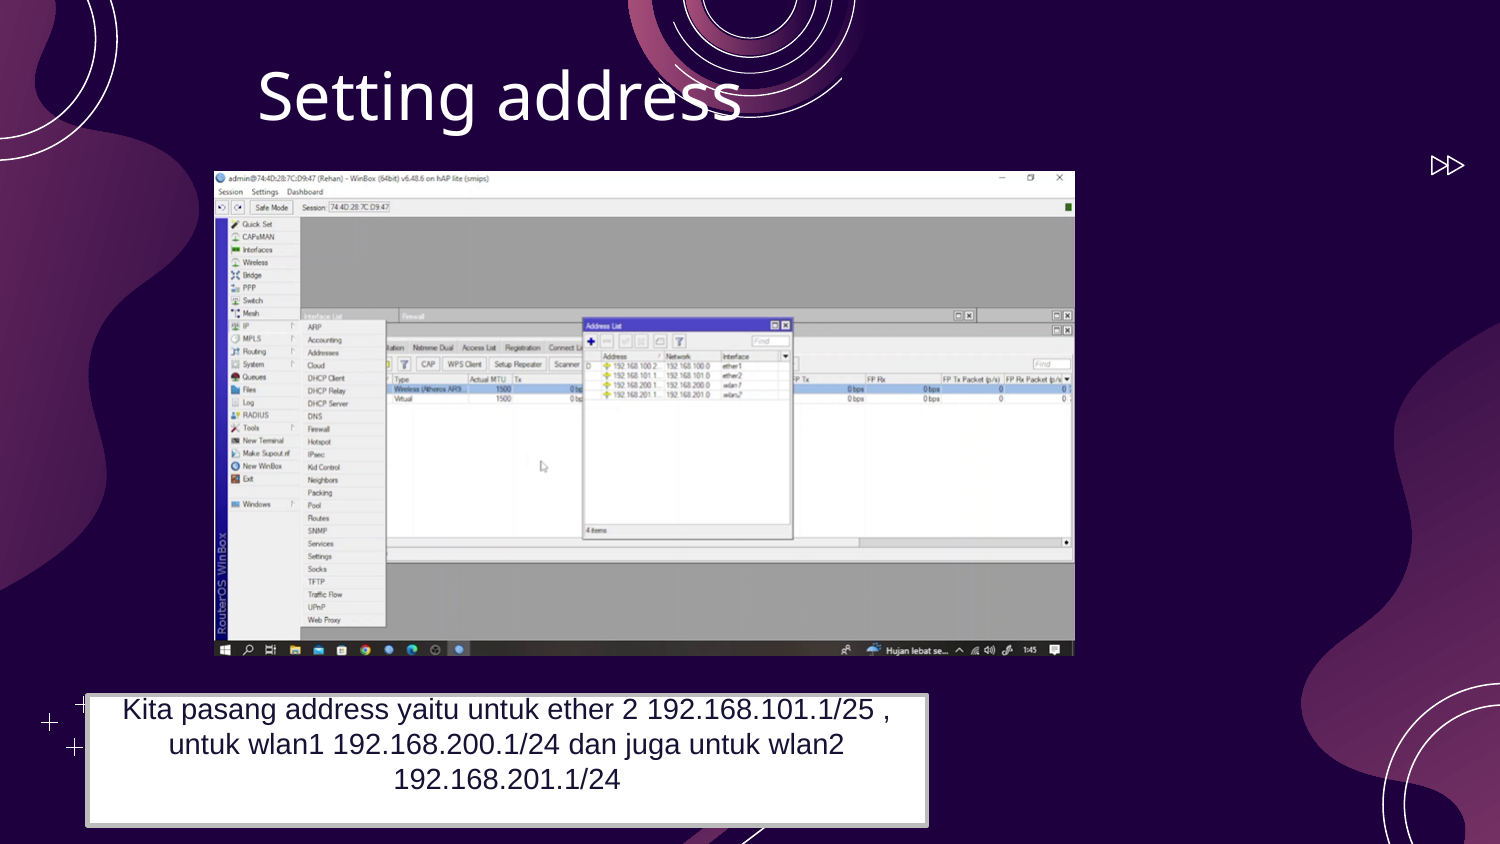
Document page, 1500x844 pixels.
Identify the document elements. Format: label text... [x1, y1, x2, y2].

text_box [627, 0, 873, 119]
text_box Setting address [242, 46, 759, 141]
picture [214, 171, 1076, 657]
text_box Kita pasang address yaitu untuk ether 2 192.168.101.1/25 , untuk wlan1 192.168.200.1/24 dan juga untuk wlan2 192.168.201.1/24 [85, 693, 929, 828]
